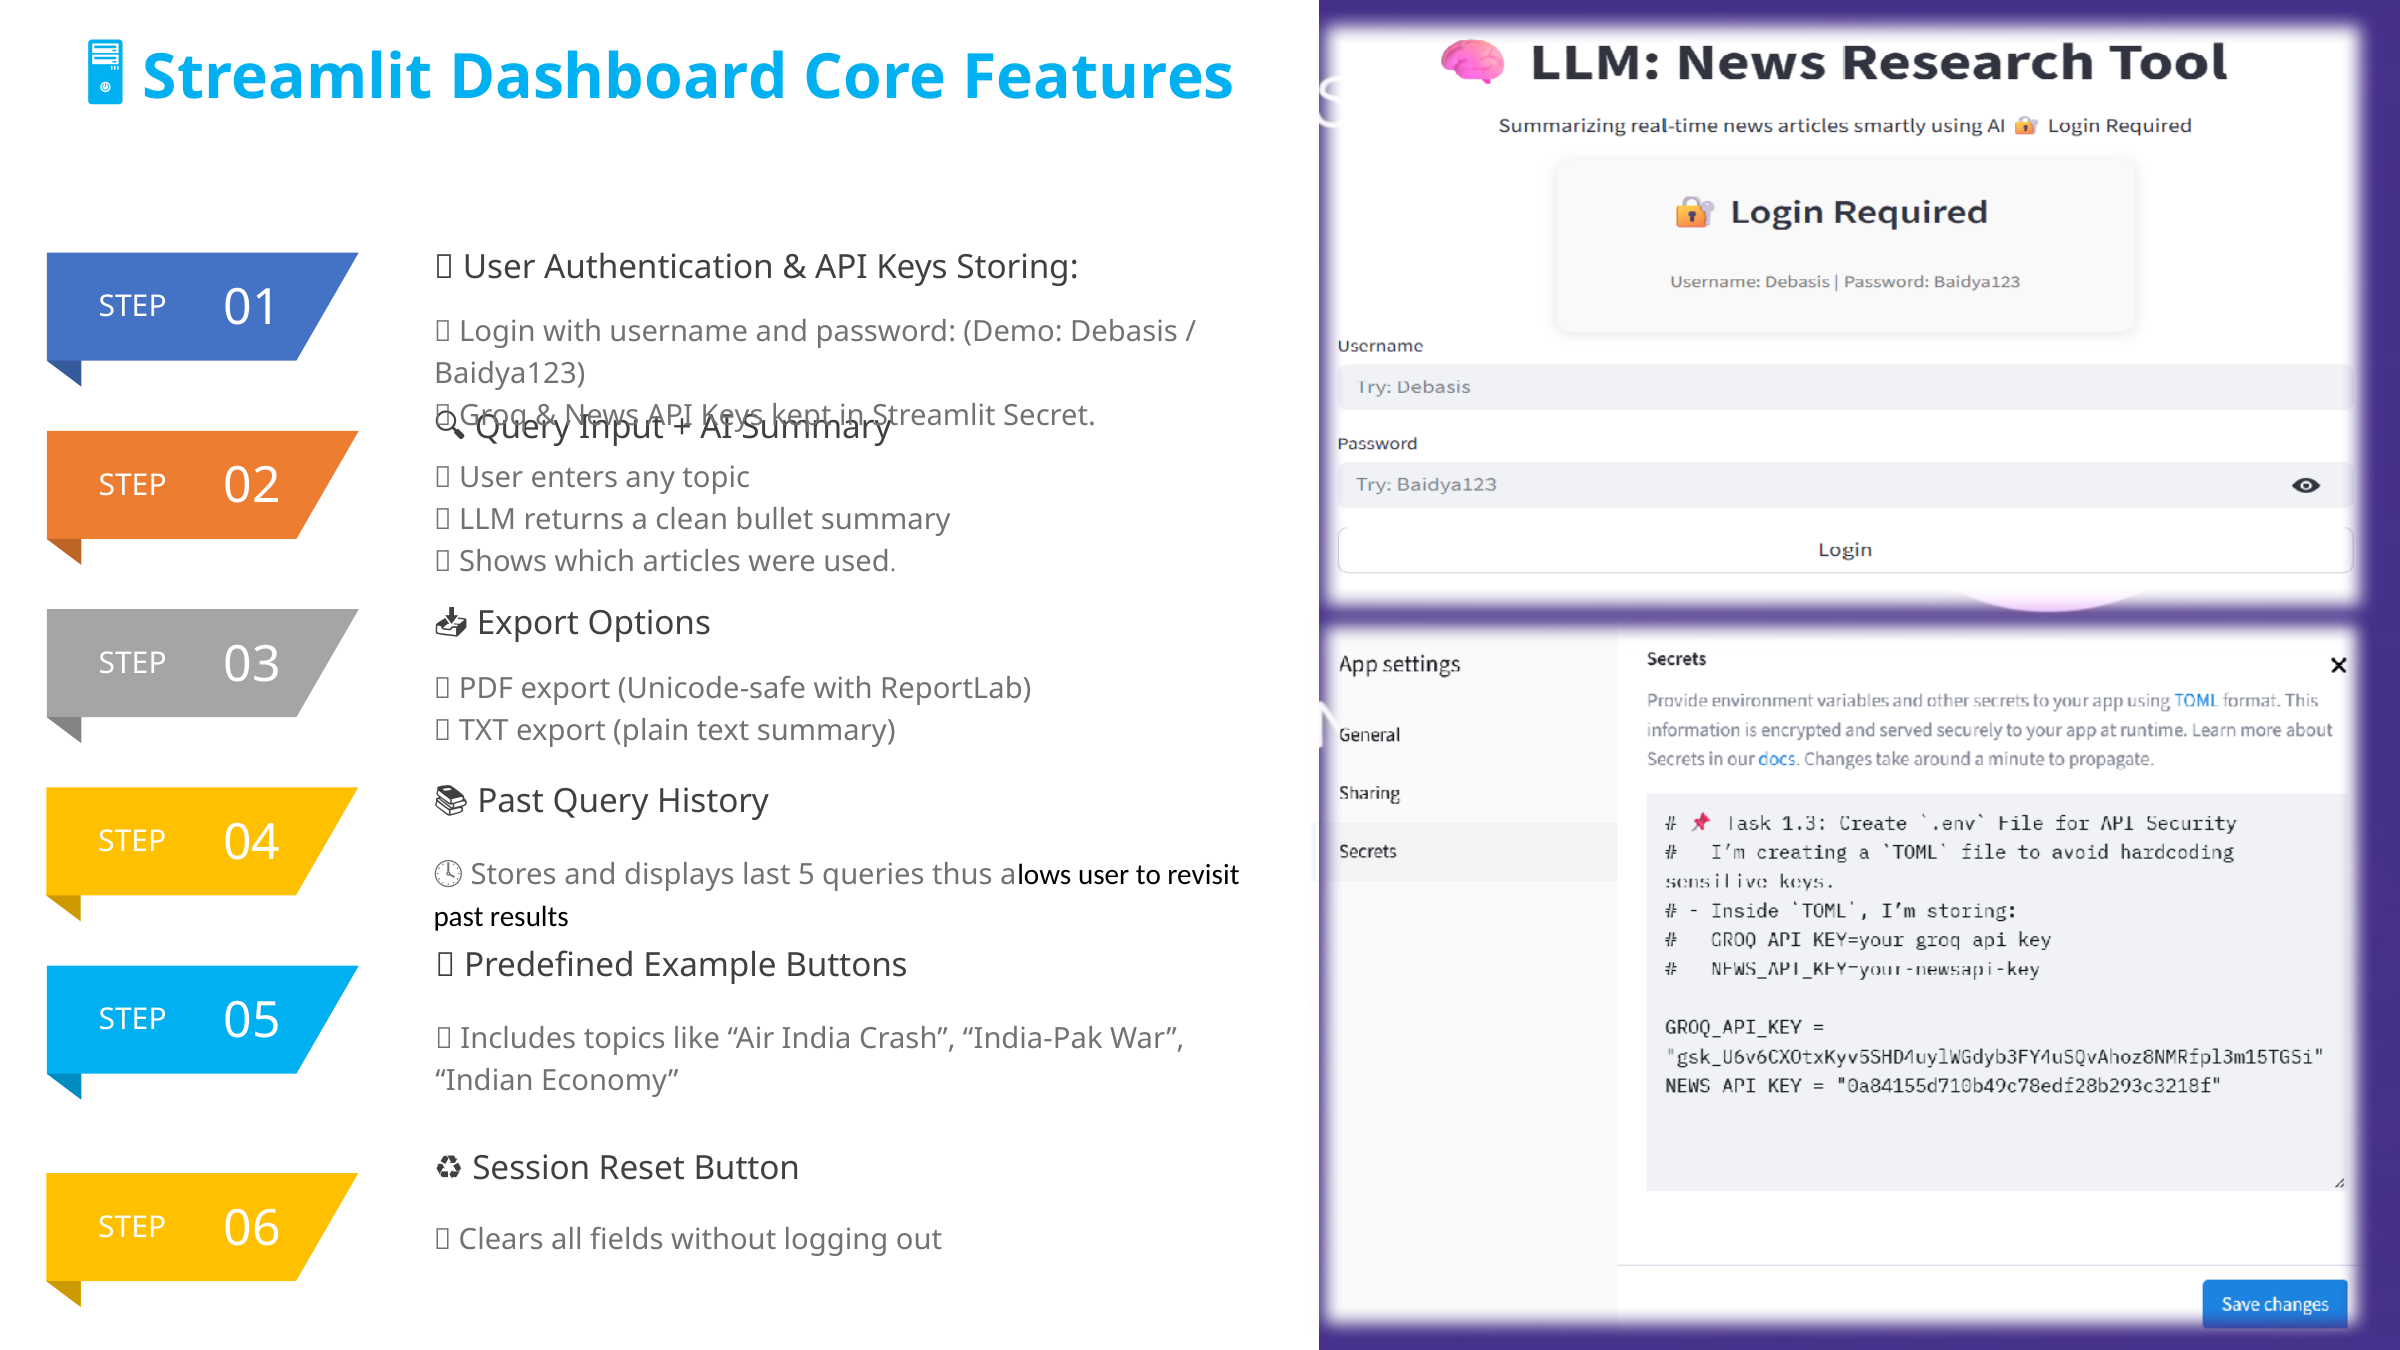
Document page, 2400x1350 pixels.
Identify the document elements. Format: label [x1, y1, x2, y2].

text_box [46, 0, 2400, 1350]
